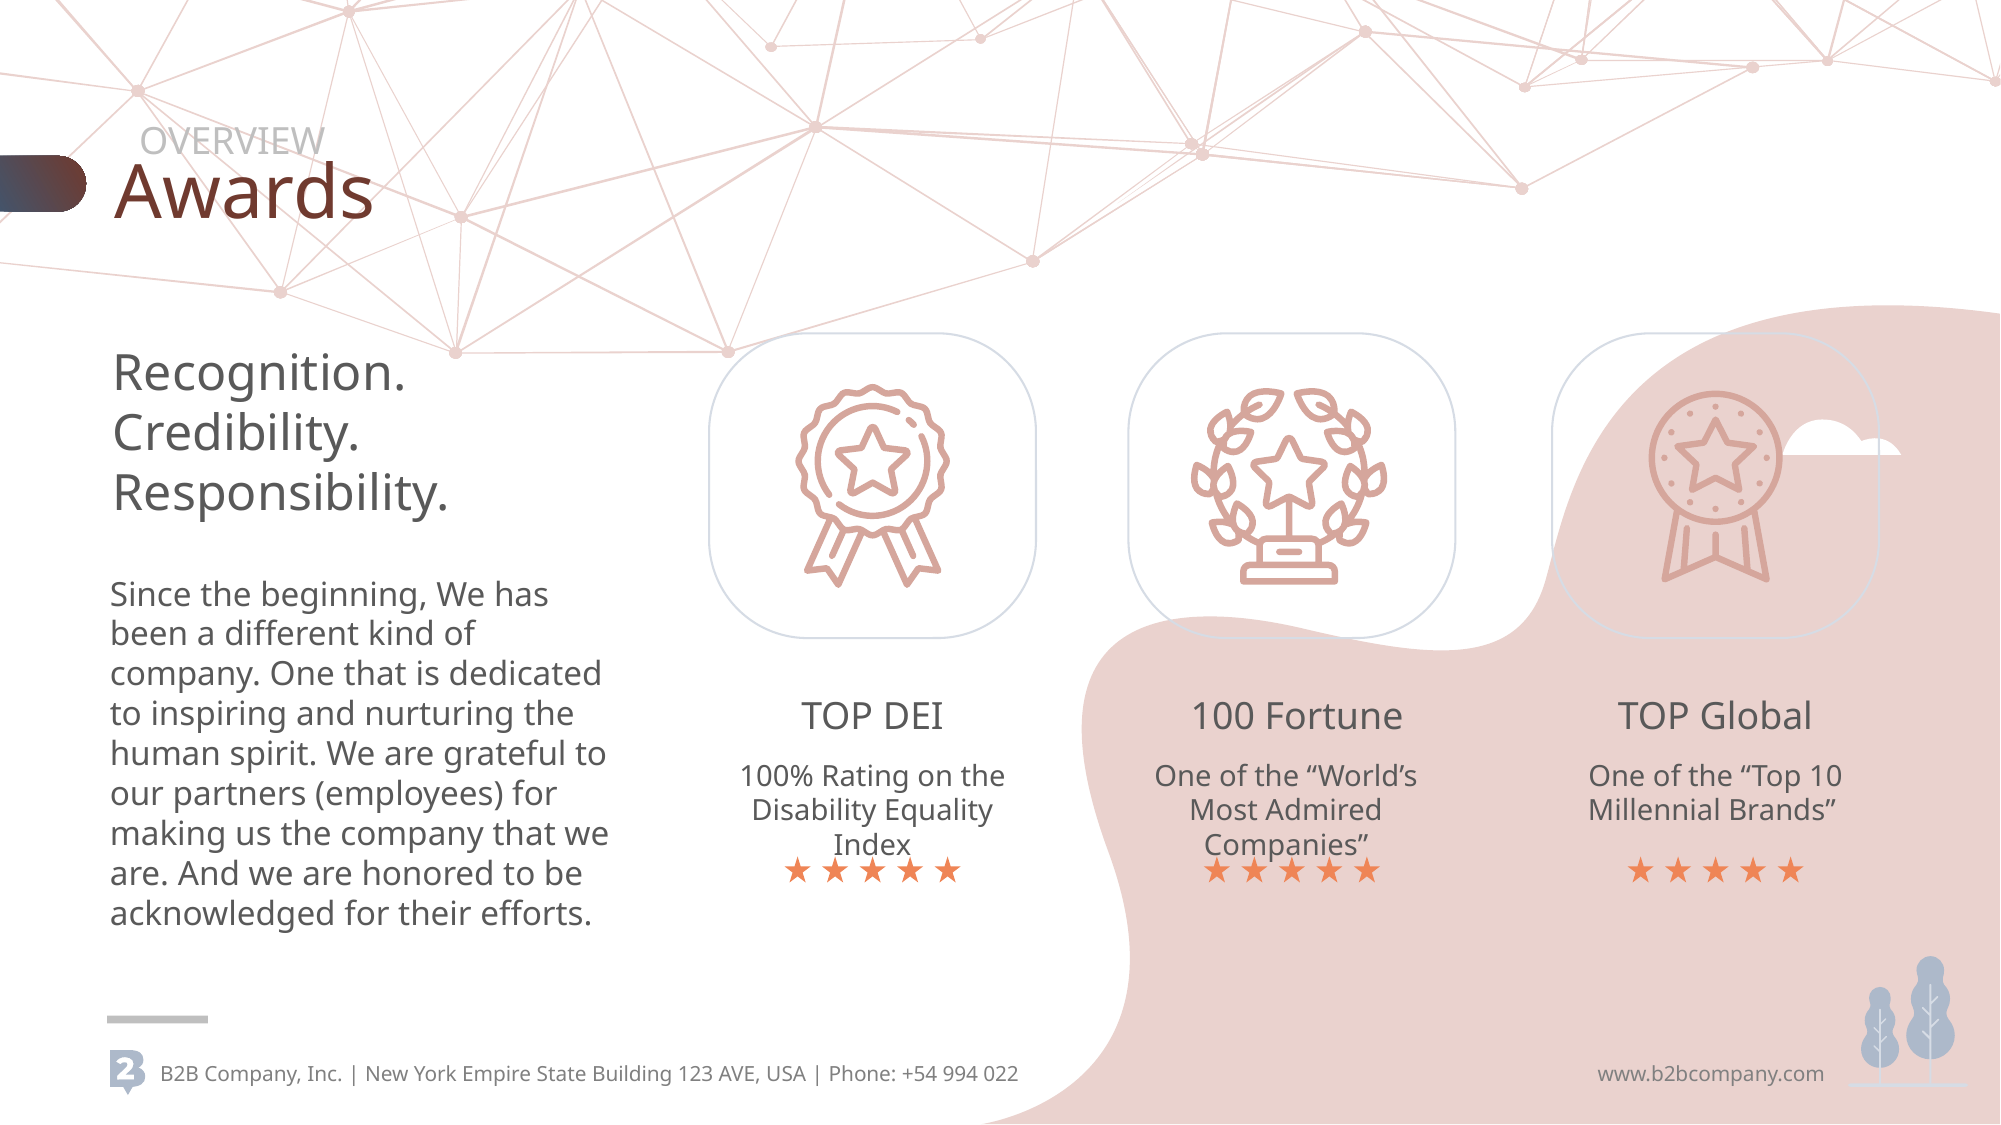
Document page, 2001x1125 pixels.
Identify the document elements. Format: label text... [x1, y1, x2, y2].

text_box [1551, 332, 1881, 640]
footer B2B Company, Inc. | New York Empire State Building 123 AVE, USA | Phone: +54 994 022 [145, 1042, 1130, 1103]
text_box One of the “World’s Most Admired Companies” [1110, 749, 1462, 869]
text_box One of the “Top 10 Millennial Brands” [1550, 749, 1881, 835]
text_box [1127, 332, 1457, 640]
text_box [1642, 390, 1789, 583]
text_box OVERVIEW [124, 87, 341, 170]
title Awards [99, 146, 545, 296]
text_box [708, 332, 1038, 640]
text_box 100 Fortune [1153, 684, 1442, 745]
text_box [1203, 856, 1380, 883]
text_box 100% Rating on the Disability Equality Index [707, 749, 1038, 869]
text_box TOP DEI [774, 684, 971, 745]
text_box Recognition. Credibility. Responsibility. [98, 333, 574, 528]
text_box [1627, 856, 1804, 883]
text_box TOP Global [1542, 684, 1889, 745]
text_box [1187, 383, 1391, 585]
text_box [784, 856, 961, 883]
text_box Since the beginning, We has been a different kind of company. One that is dedicated to inspiring and nurturing the human spirit. We are grateful to our partners (employees) for making us the company that we are. And we are honored to be acknowledged for their efforts. [94, 565, 650, 940]
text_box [794, 383, 951, 588]
